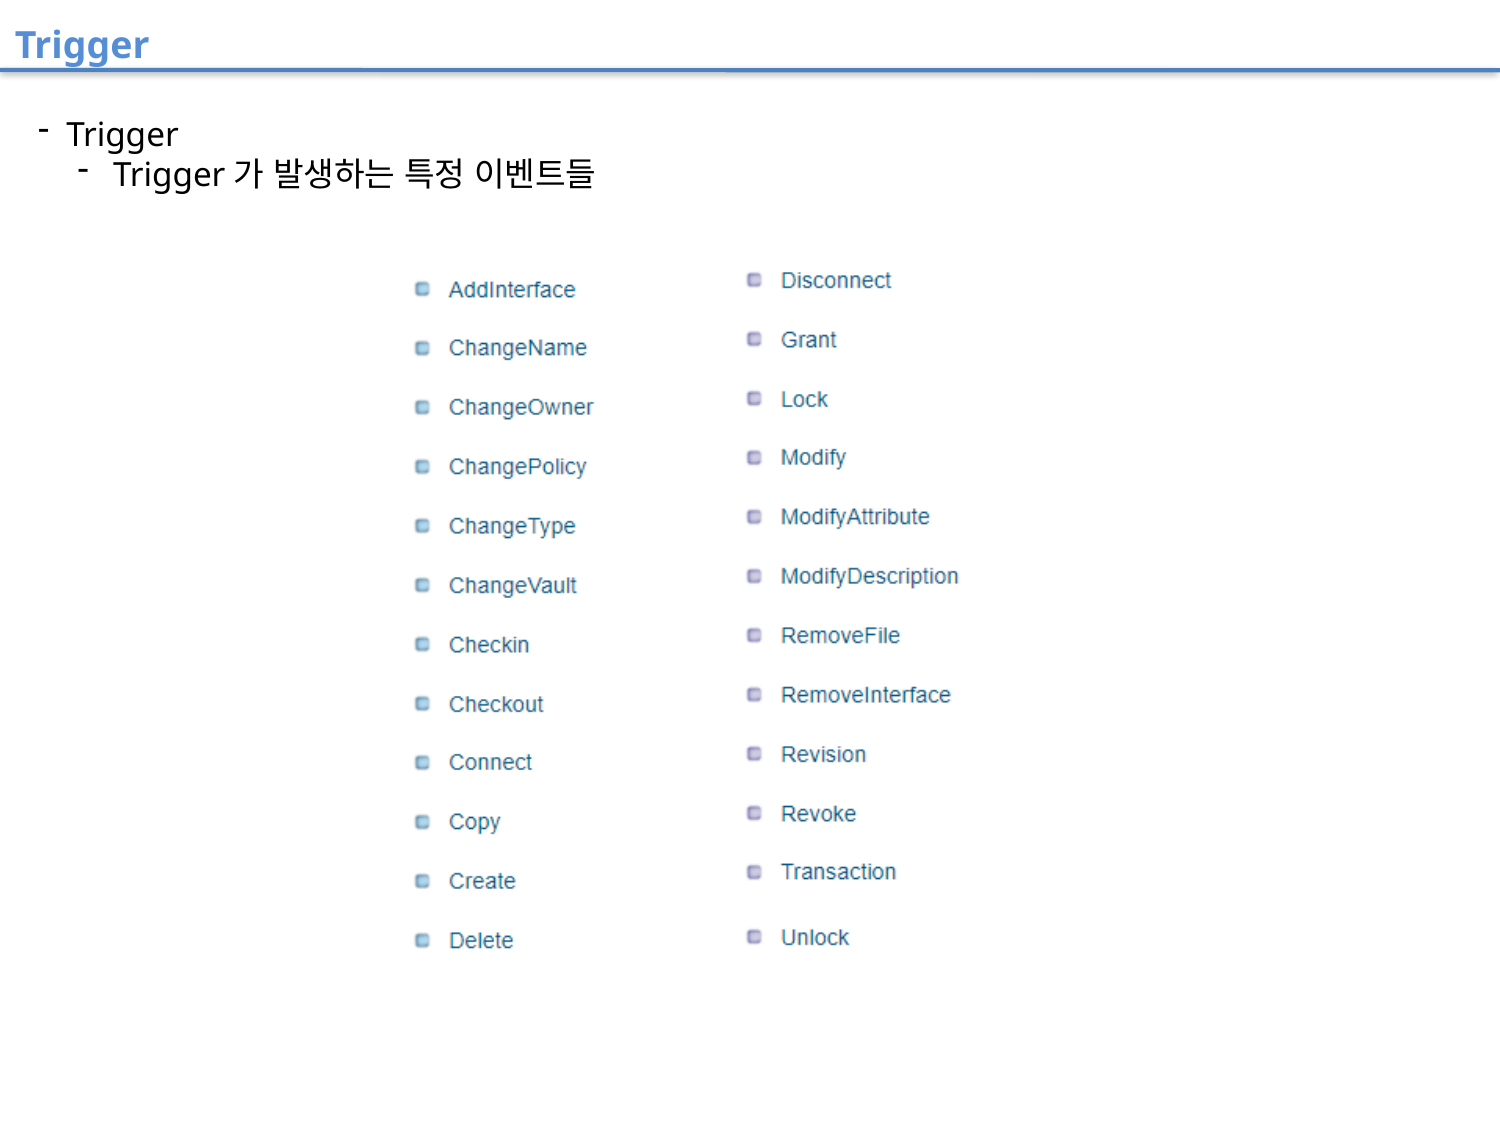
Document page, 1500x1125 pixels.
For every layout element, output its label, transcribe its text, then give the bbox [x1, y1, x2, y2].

text_box Trigger [0, 13, 1090, 69]
picture [386, 245, 973, 975]
text_box Trigger Trigger가 발생하는 특정 이벤트들 [23, 105, 1477, 200]
